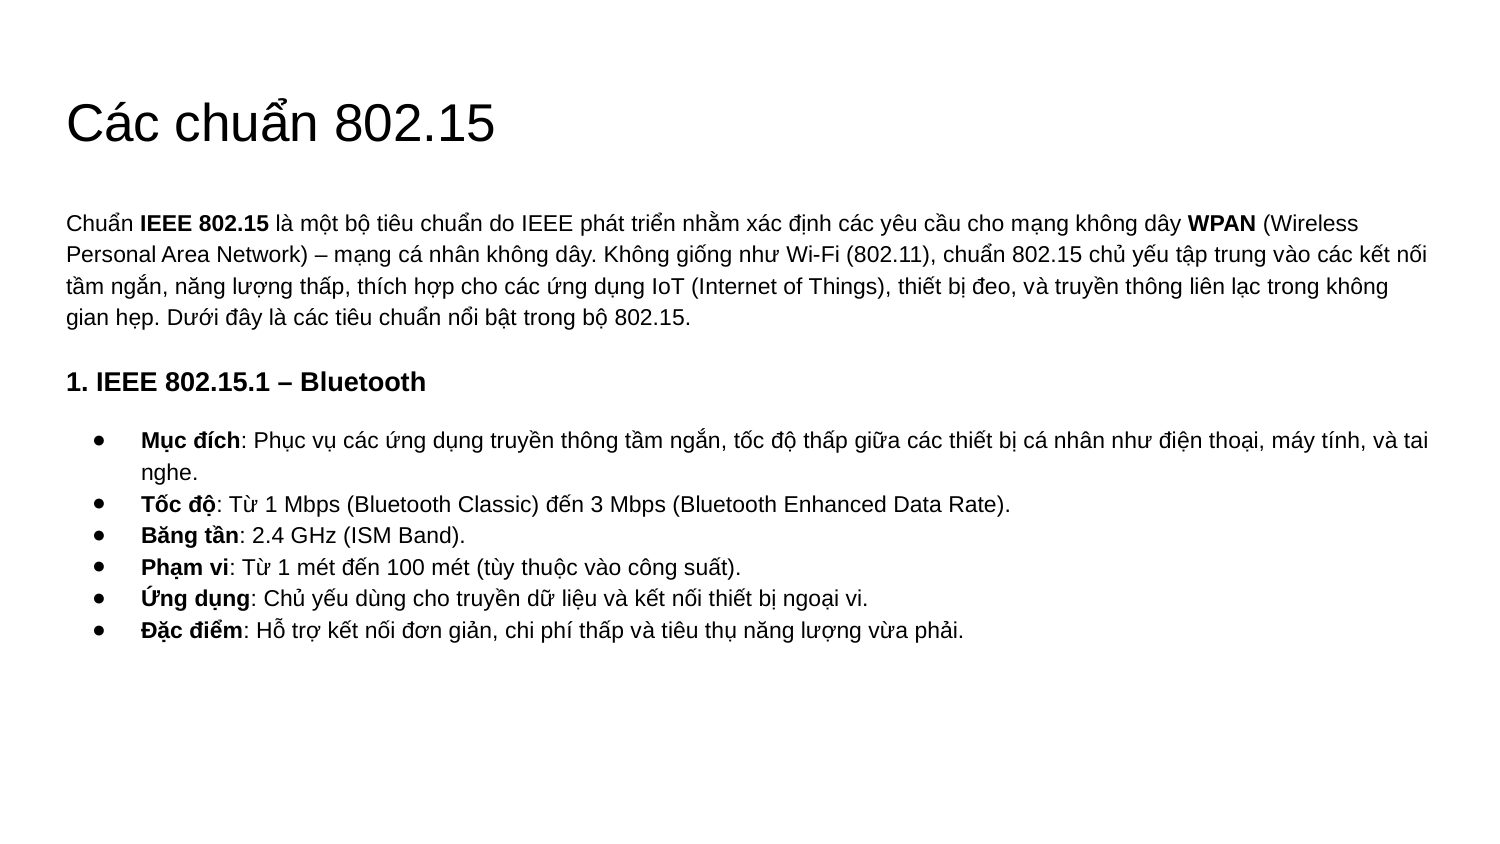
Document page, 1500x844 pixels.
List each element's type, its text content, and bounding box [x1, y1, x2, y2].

list Chuẩn IEEE 802.15 là một bộ tiêu chuẩn do IEEE phát triển nhằm xác định các yêu cầu cho mạng không dây WPAN (Wireless Personal Area Network) – mạng cá nhân không dây. Không giống như Wi-Fi (802.11), chuẩn 802.15 chủ yếu tập trung vào các kết nối tầm ngắn, năng lượng thấp, thích hợp cho các ứng dụng IoT (Internet of Things), thiết bị đeo, và truyền thông liên lạc trong không gian hẹp. Dưới đây là các tiêu chuẩn nổi bật trong bộ 802.15. 1. IEEE 802.15.1 – Bluetooth Mục đích: Phục vụ các ứng dụng truyền thông tầm ngắn, tốc độ thấp giữa các thiết bị cá nhân như điện thoại, máy tính, và tai nghe. Tốc độ: Từ 1 Mbps (Bluetooth Classic) đến 3 Mbps (Bluetooth Enhanced Data Rate). Băng tần: 2.4 GHz (ISM Band). Phạm vi: Từ 1 mét đến 100 mét (tùy thuộc vào công suất). Ứng dụng: Chủ yếu dùng cho truyền dữ liệu và kết nối thiết bị ngoại vi. Đặc điểm: Hỗ trợ kết nối đơn giản, chi phí thấp và tiêu thụ năng lượng vừa phải. [51, 189, 1449, 750]
title Các chuẩn 802.15 [51, 72, 1449, 167]
